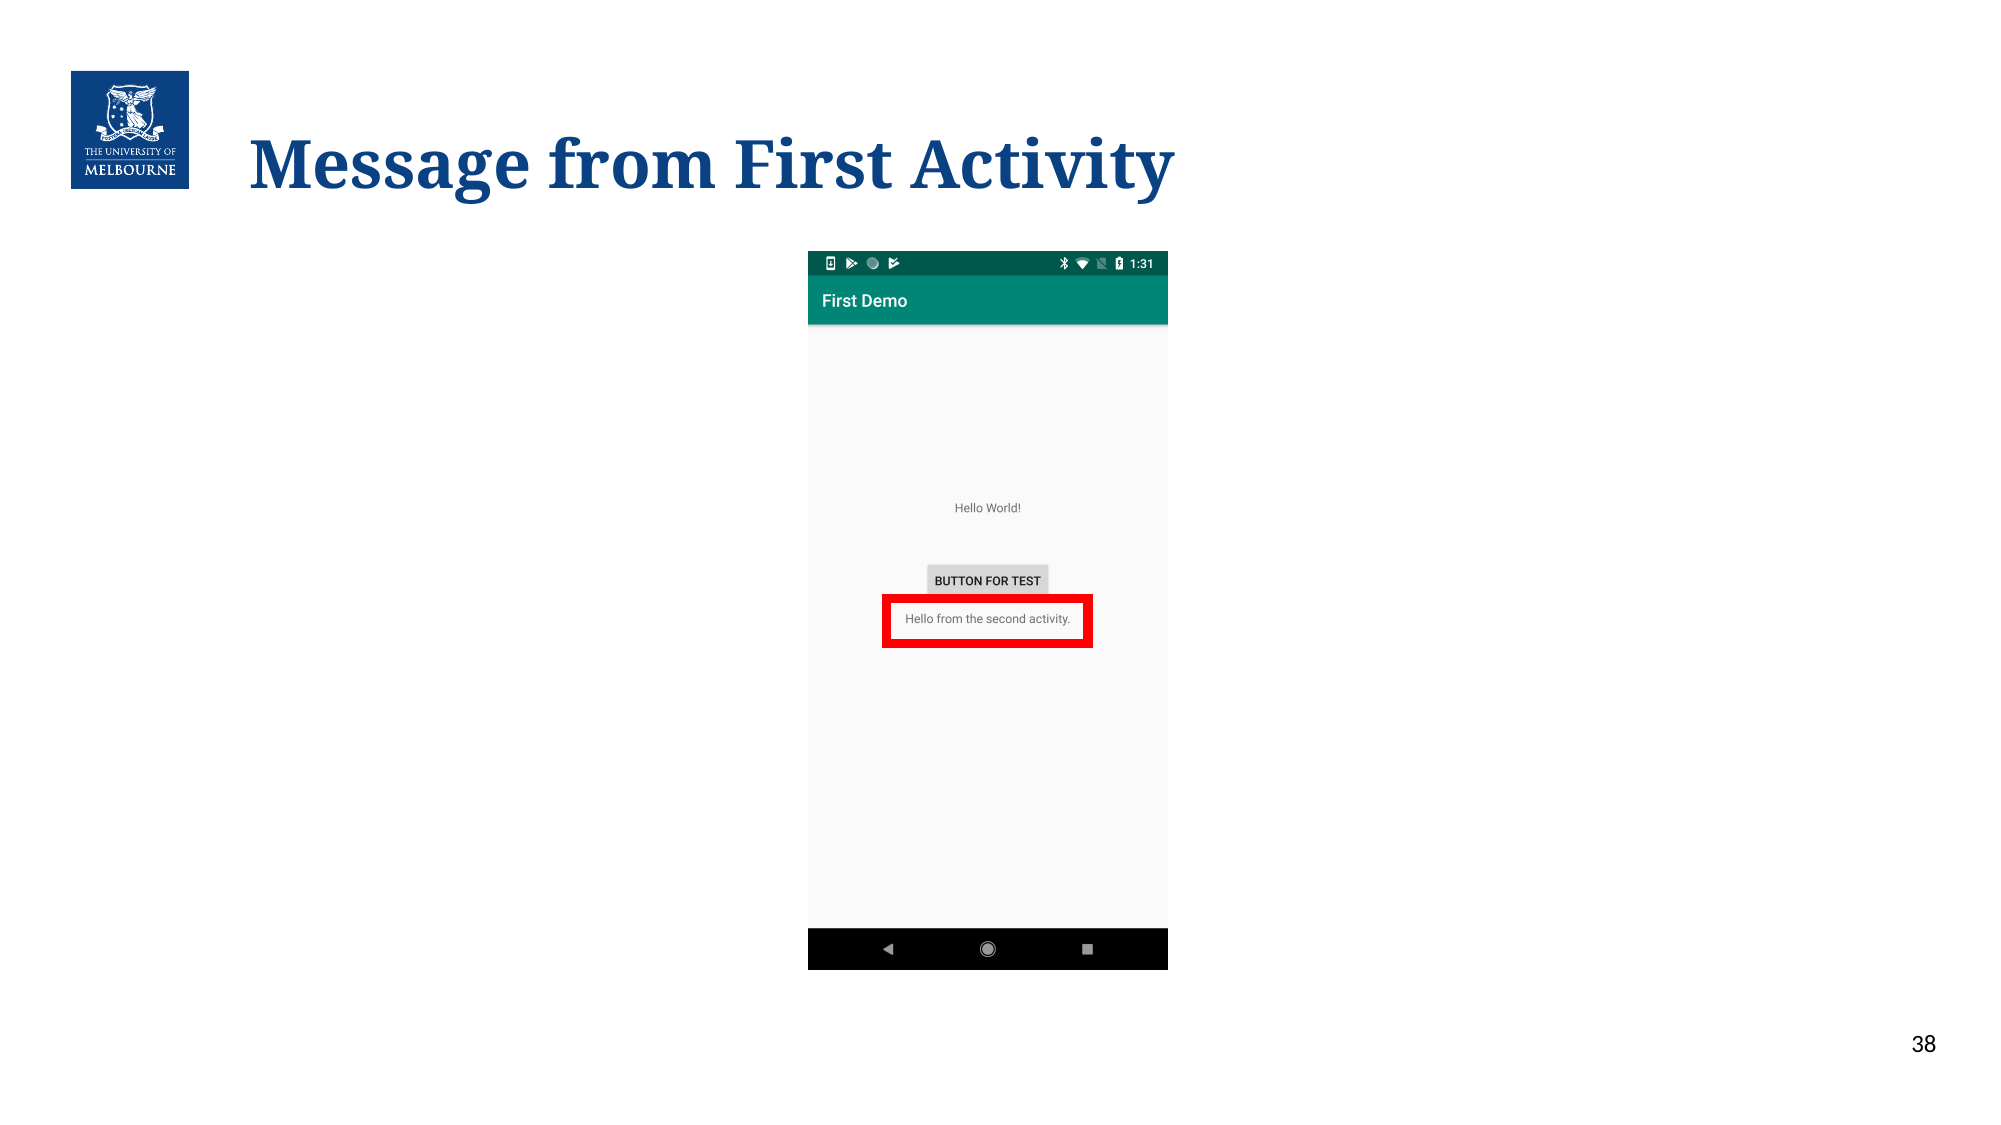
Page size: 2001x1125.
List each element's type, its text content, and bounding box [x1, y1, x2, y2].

title Message from First Activity [234, 64, 1924, 211]
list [808, 251, 1168, 970]
slide_number 38 [1797, 1012, 1937, 1073]
